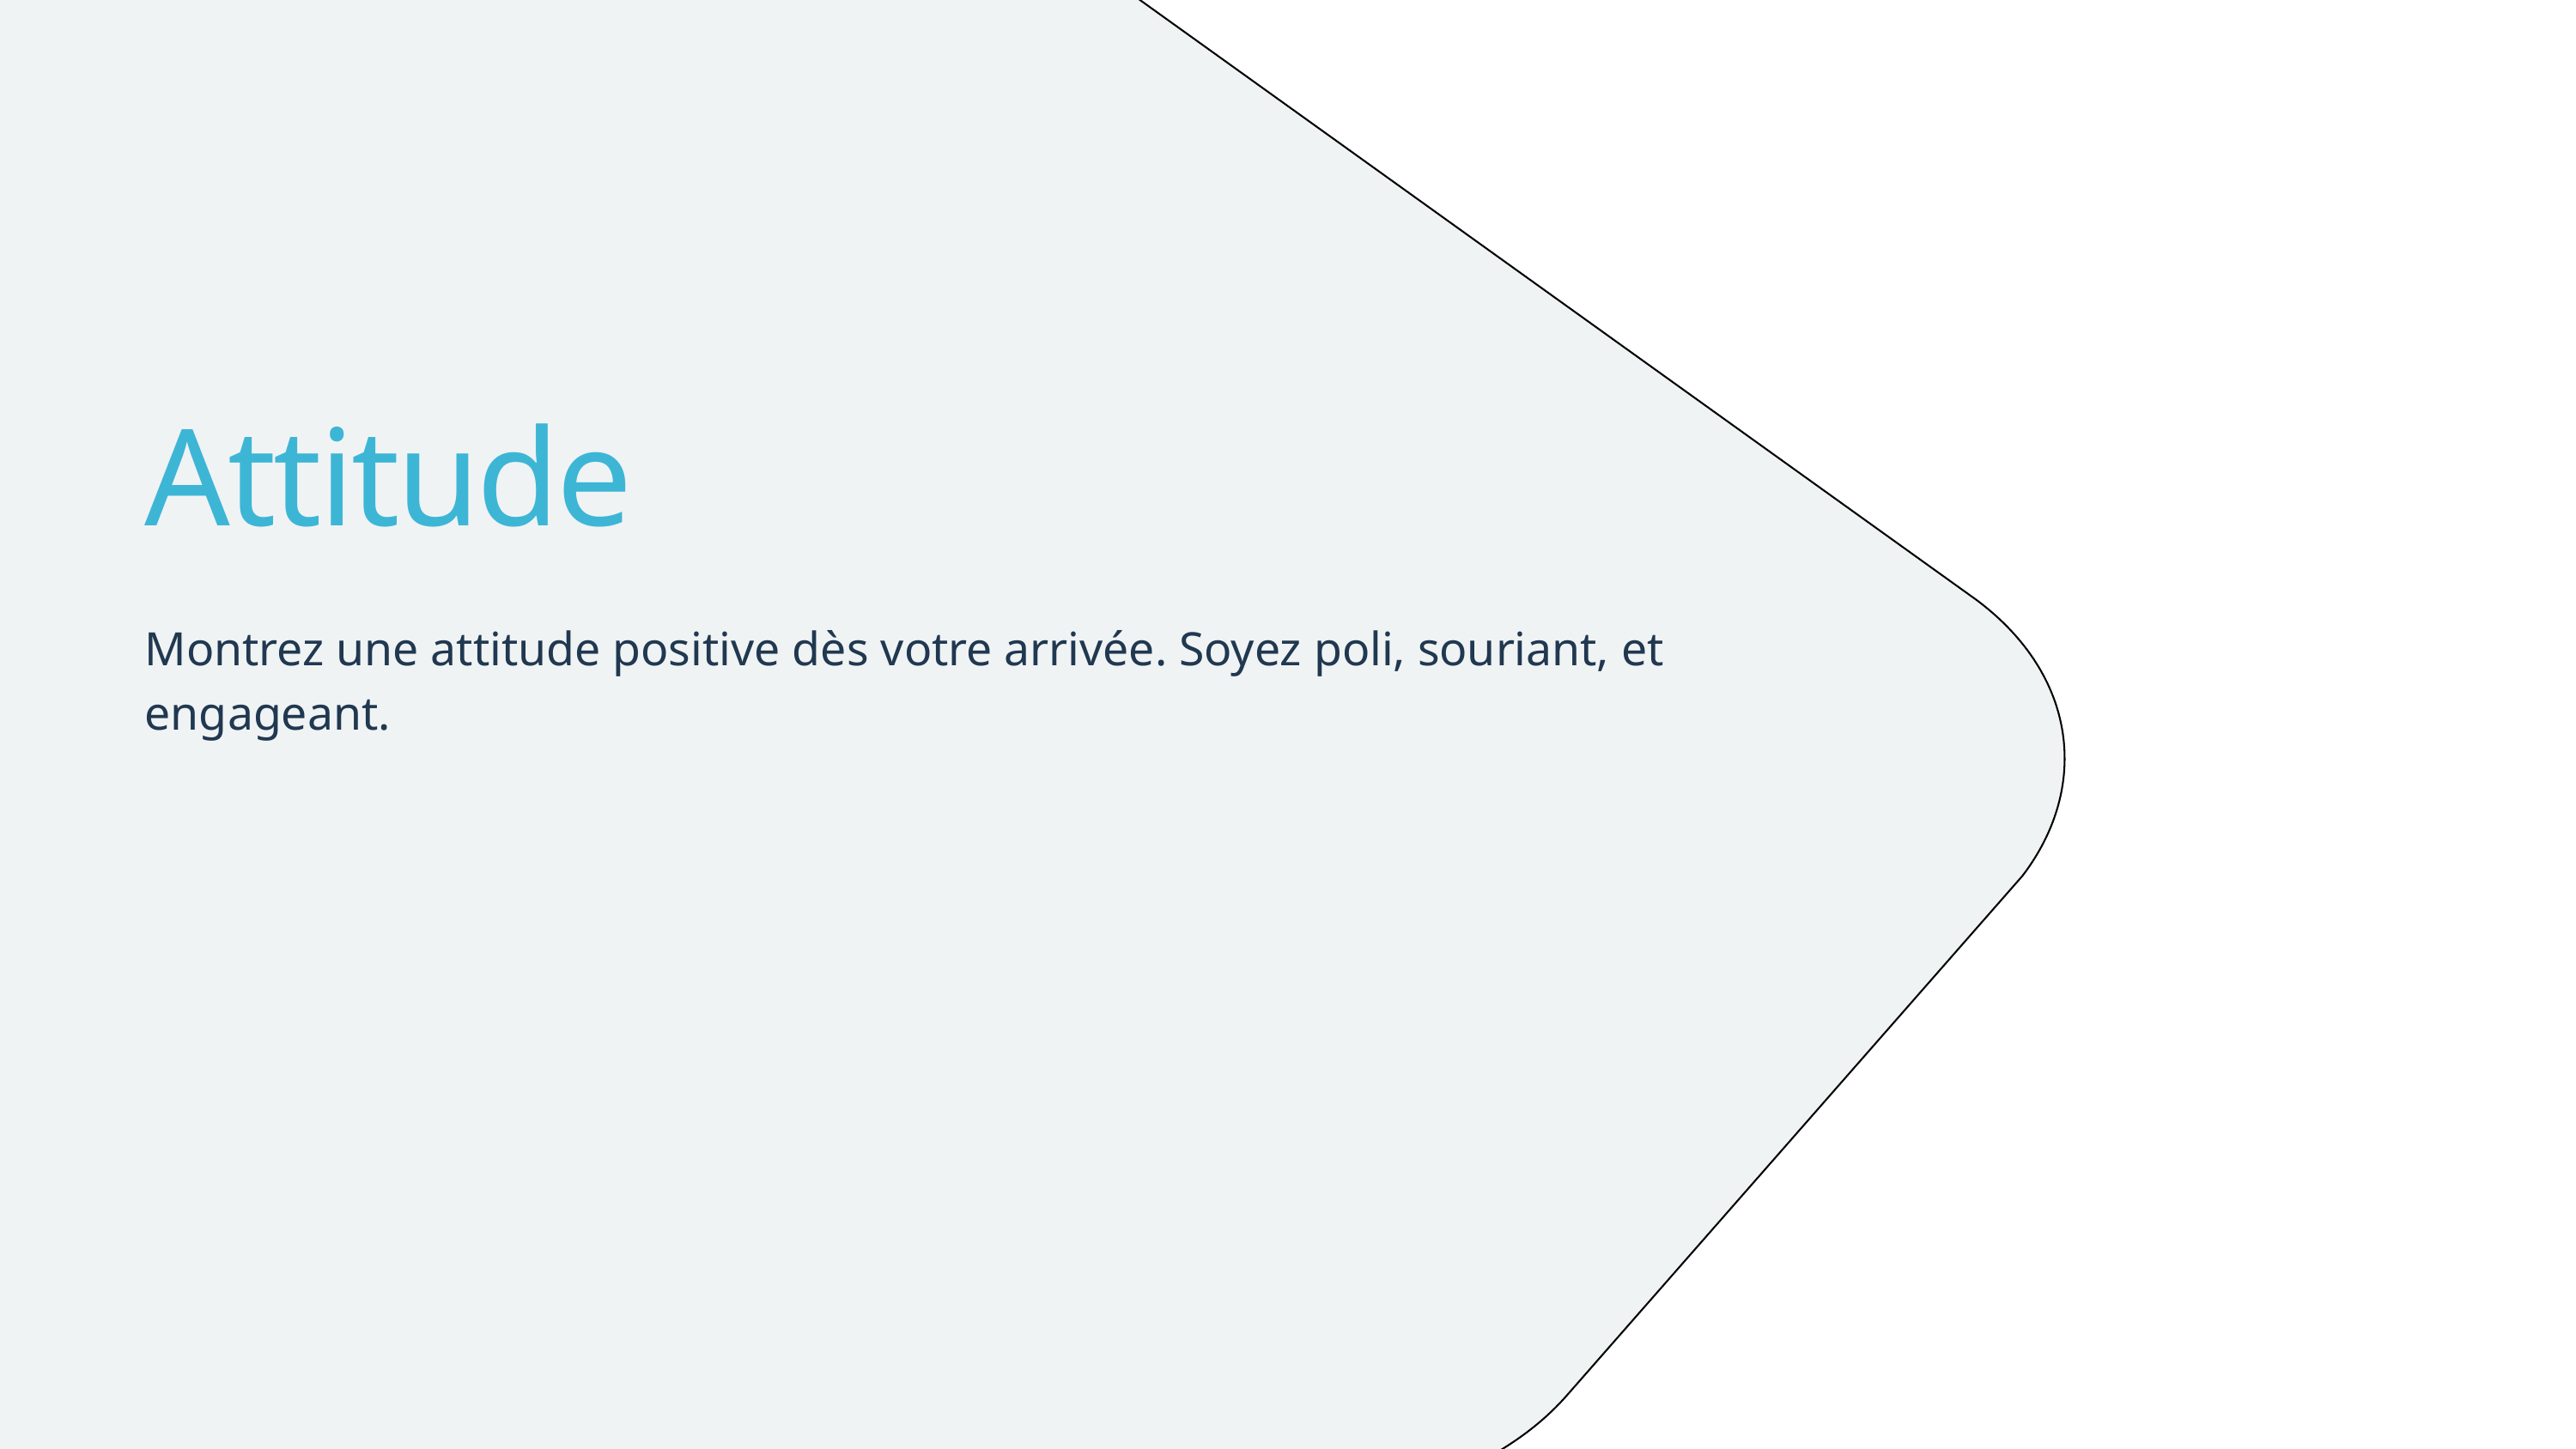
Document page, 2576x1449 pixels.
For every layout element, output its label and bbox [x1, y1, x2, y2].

text_box [144, 391, 1695, 746]
text_box [0, 0, 2071, 1449]
